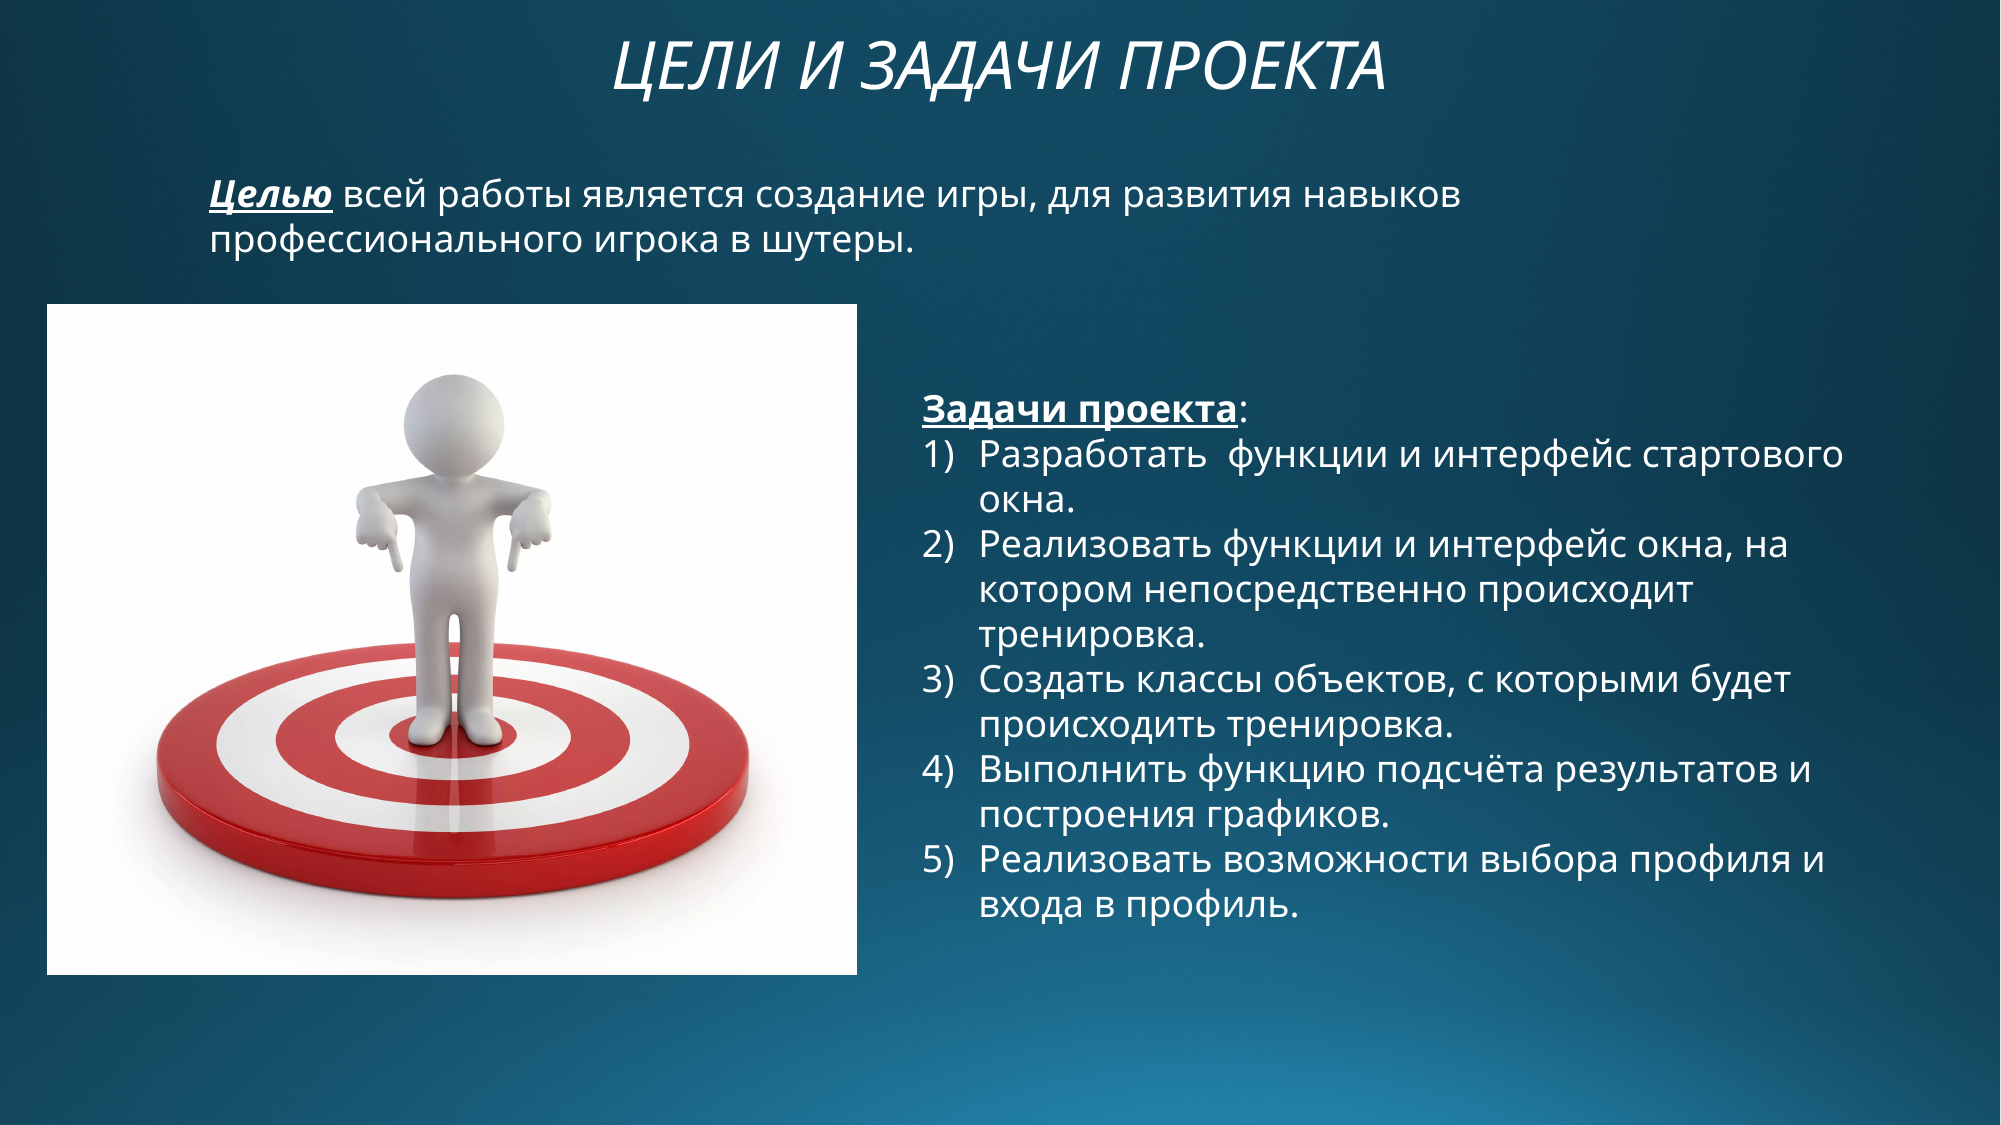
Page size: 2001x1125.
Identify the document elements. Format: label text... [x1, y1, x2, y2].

picture [0, 0, 2001, 1125]
text_box ЦЕЛИ И ЗАДАЧИ ПРОЕКТА [562, 15, 1438, 110]
text_box Задачи проекта: Разработать функции и интерфейс стартового окна. Реализовать функции и интерфейс окна, на котором непосредственно происходит тренировка. Создать классы объектов, с которыми будет происходить тренировка. Выполнить функцию подсчёта результатов и построения графиков. Реализовать возможности выбора профиля и входа в профиль. [907, 377, 1907, 933]
text_box Целью всей работы является создание игры, для развития навыков профессионального игрока в шутеры. [194, 162, 1806, 268]
